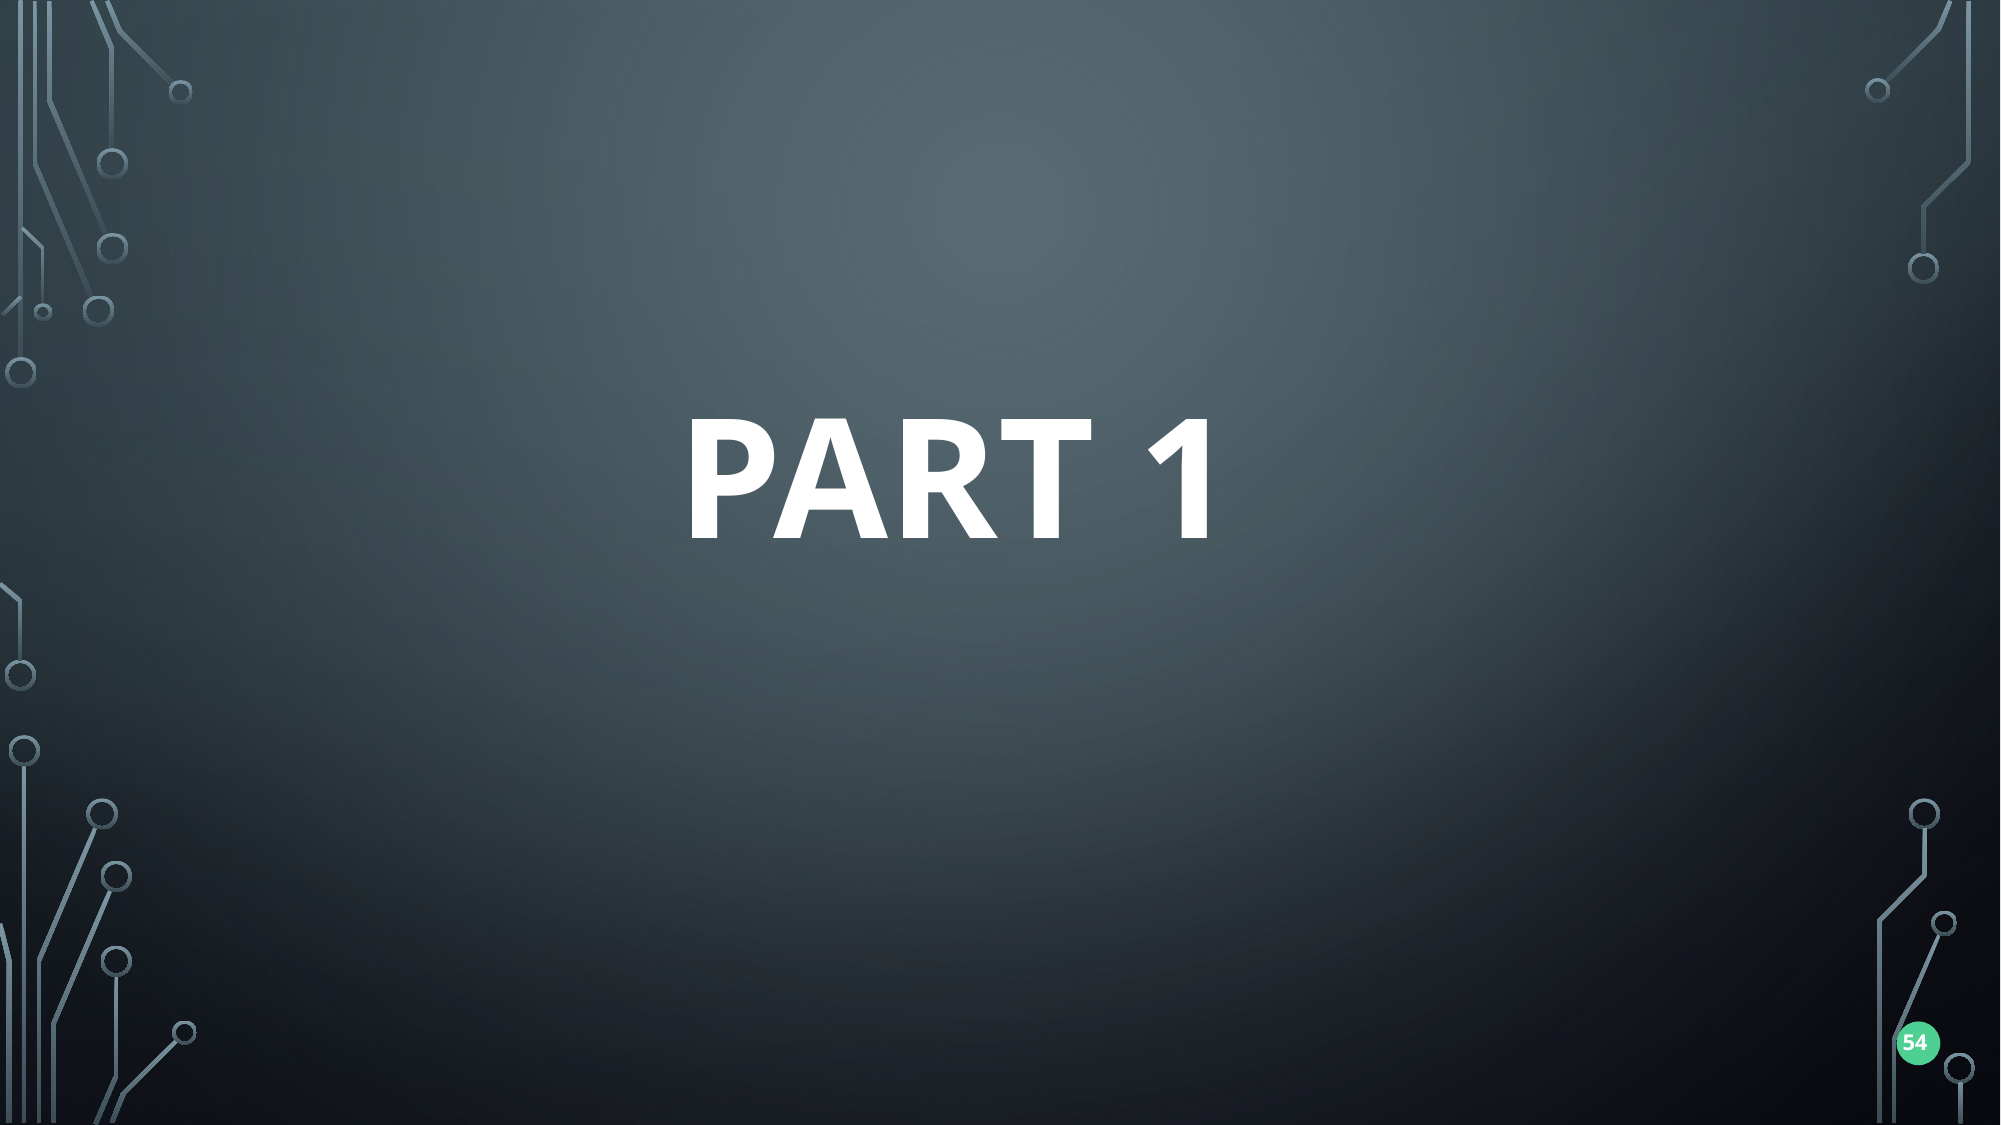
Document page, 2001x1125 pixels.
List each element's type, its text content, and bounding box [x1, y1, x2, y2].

text_box Part 1 [662, 276, 1943, 582]
slide_number 54 [1815, 1013, 1943, 1074]
